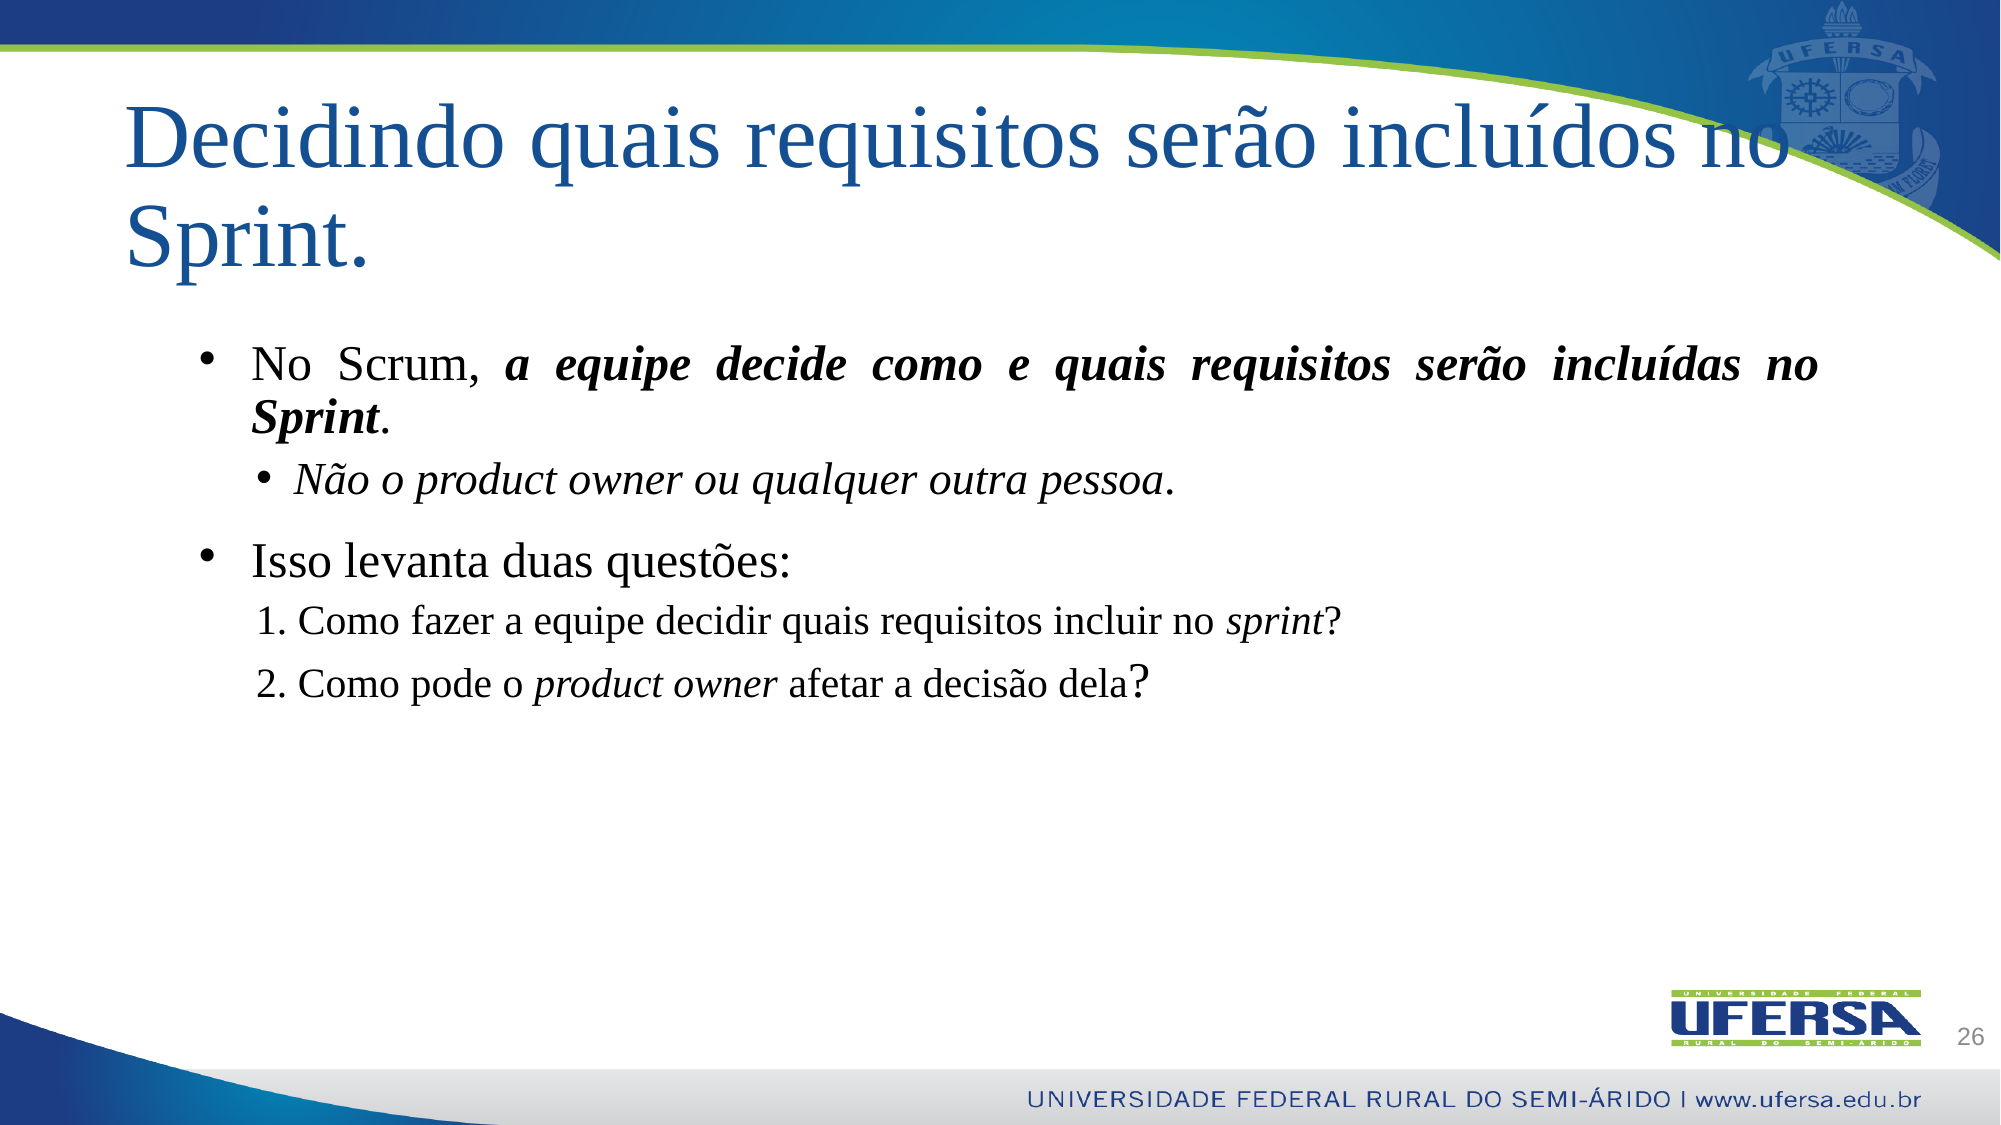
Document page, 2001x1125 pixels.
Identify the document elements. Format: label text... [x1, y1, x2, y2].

title Decidindo quais requisitos serão incluídos no Sprint. [109, 107, 1844, 267]
list No Scrum, a equipe decide como e quais requisitos serão incluídas no Sprint. Não o product owner ou qualquer outra pessoa. Isso levanta duas questões: 1. Como fazer a equipe decidir quais requisitos incluir no sprint? 2. Como pode o product owner afetar a decisão dela? [181, 336, 1821, 1025]
picture [0, 0, 2001, 1125]
slide_number 26 [1550, 1005, 2000, 1066]
